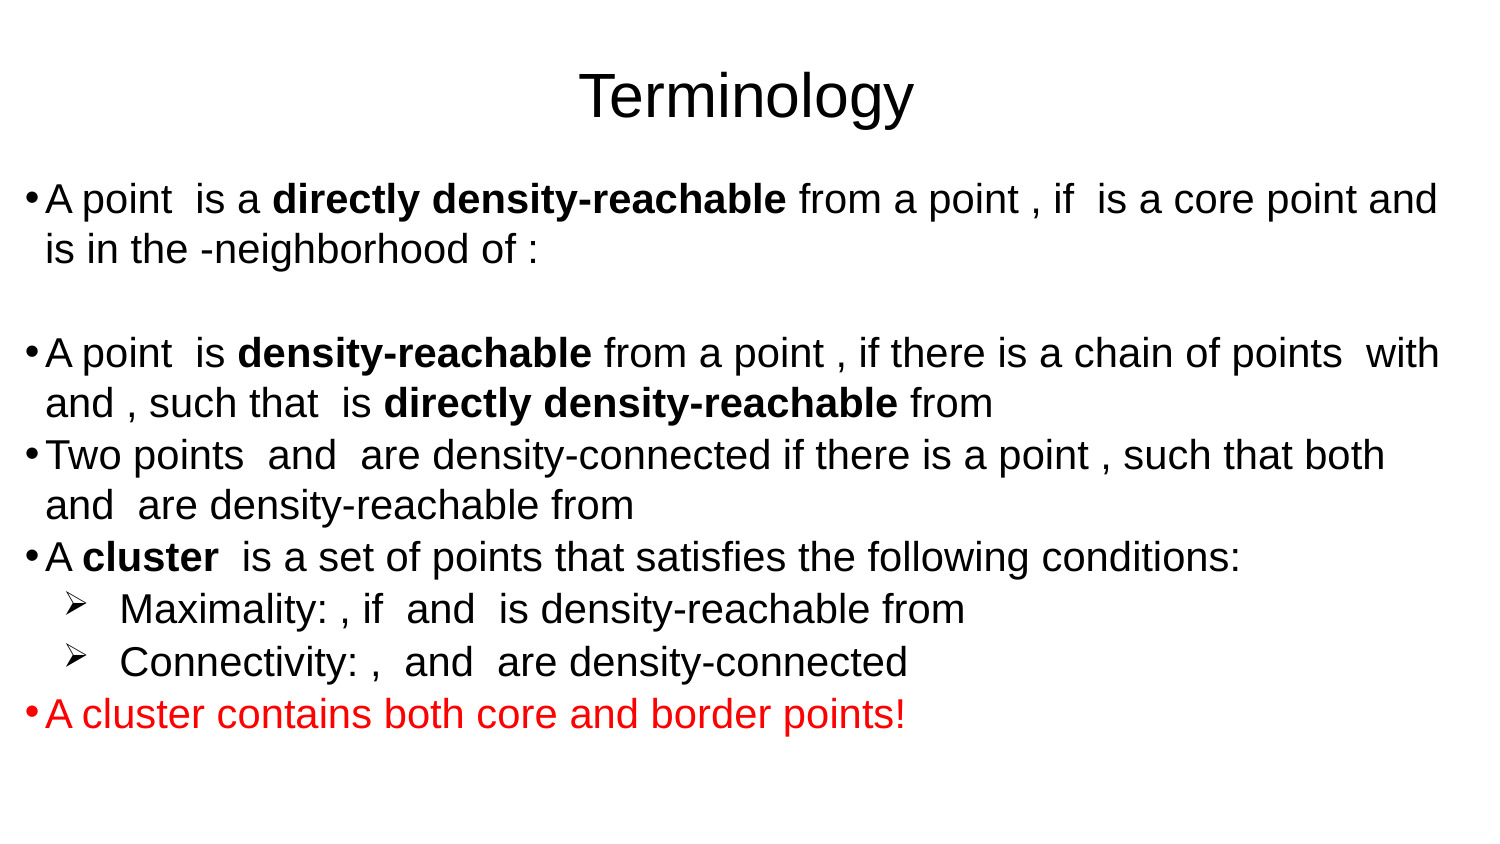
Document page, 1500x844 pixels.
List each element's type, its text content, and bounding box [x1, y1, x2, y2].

text_box Terminology [24, 21, 1470, 163]
